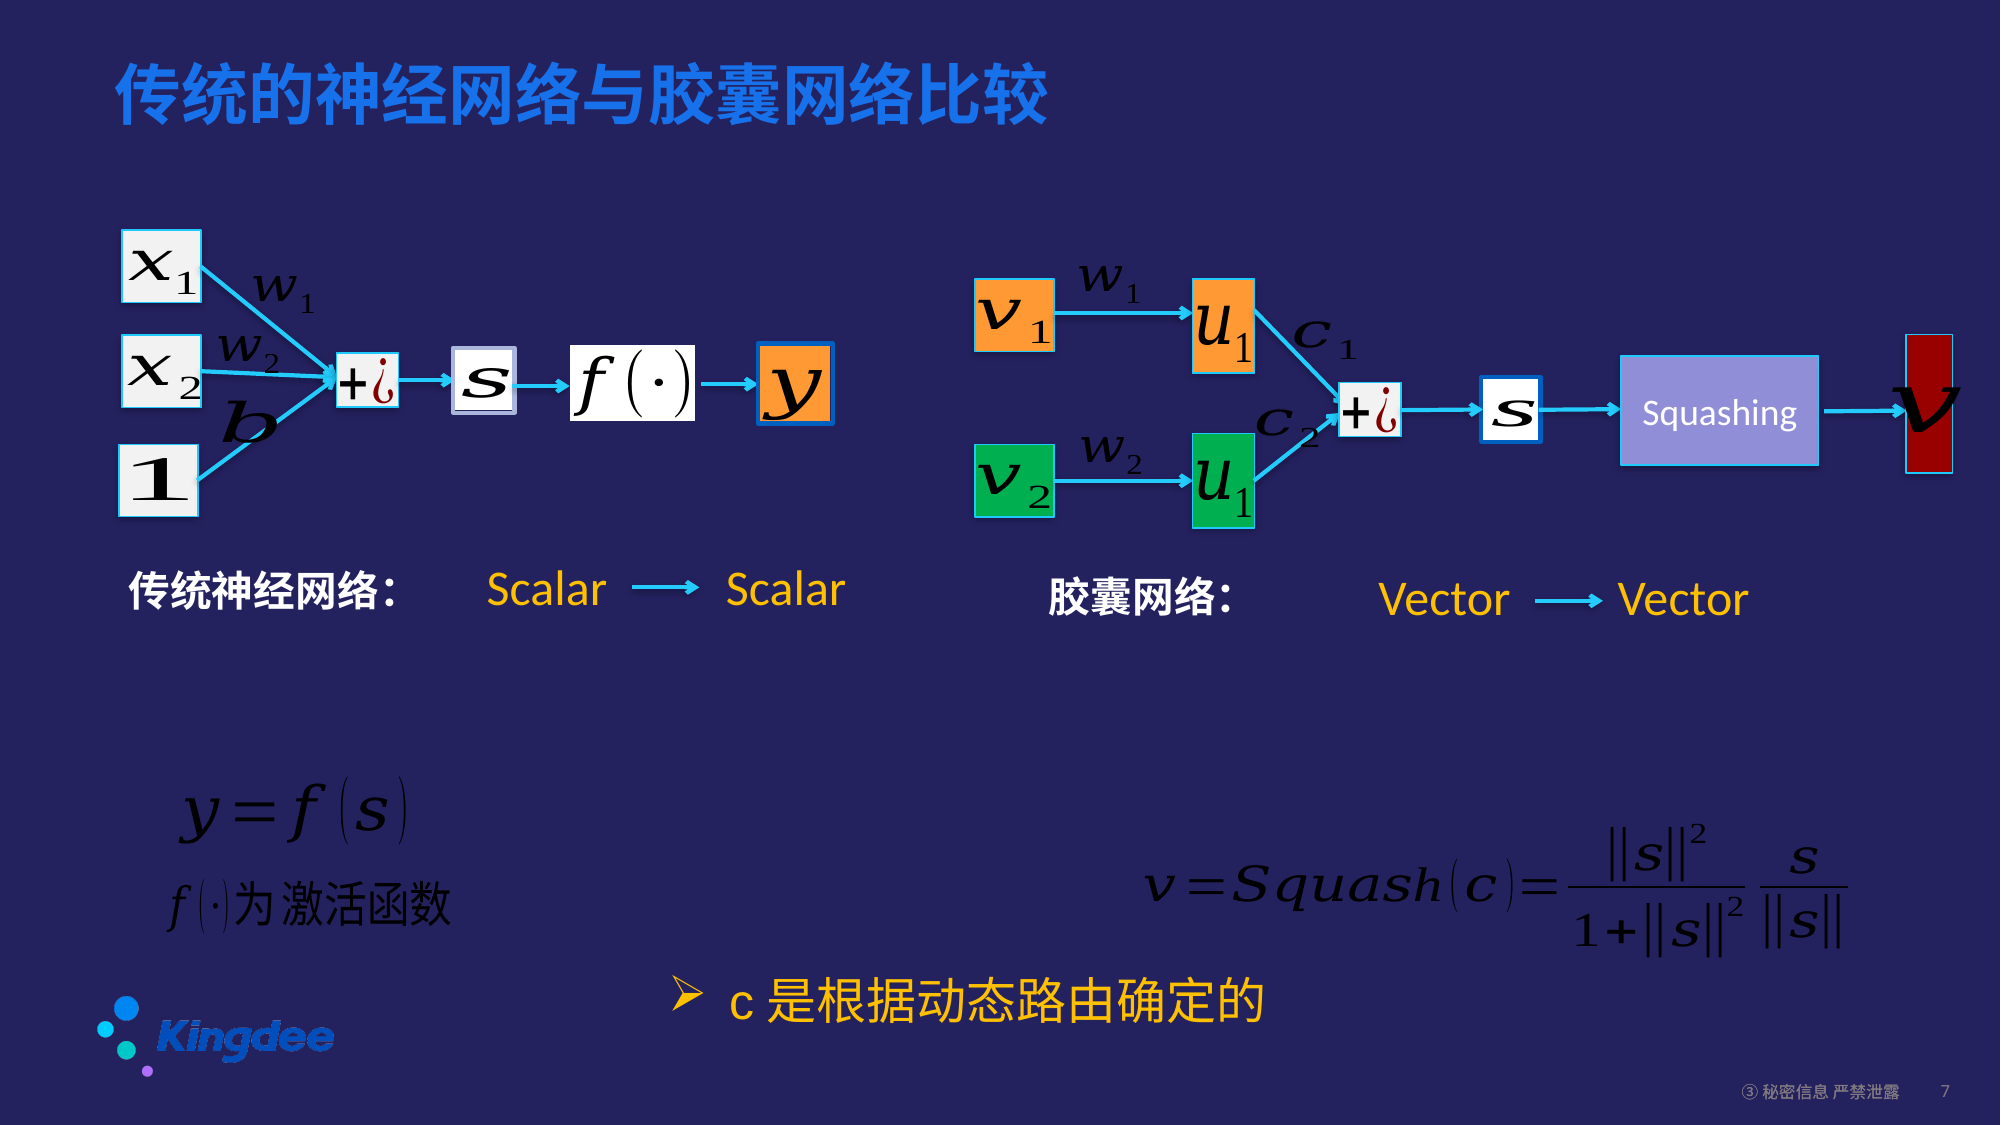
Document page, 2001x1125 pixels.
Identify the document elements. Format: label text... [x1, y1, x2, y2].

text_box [975, 249, 1972, 961]
title 传统的神经网络与胶囊网络比较 [99, 45, 1900, 233]
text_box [113, 230, 865, 938]
picture [97, 995, 334, 1077]
text_box c是根据动态路由确定的 [653, 962, 1484, 1037]
